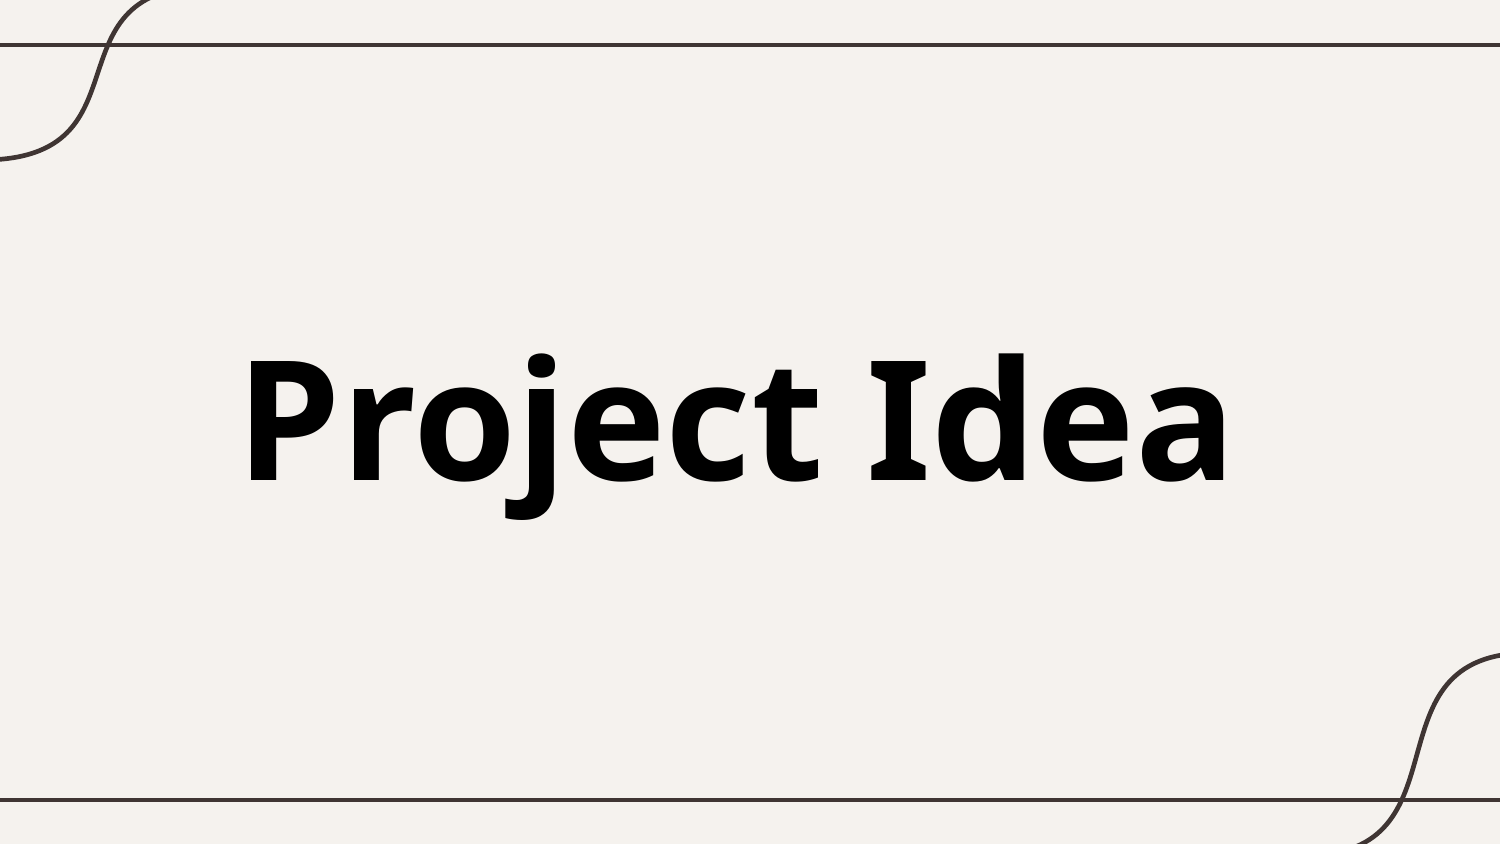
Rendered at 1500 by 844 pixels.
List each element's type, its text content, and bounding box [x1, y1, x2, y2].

title Project Idea [112, 298, 1361, 523]
